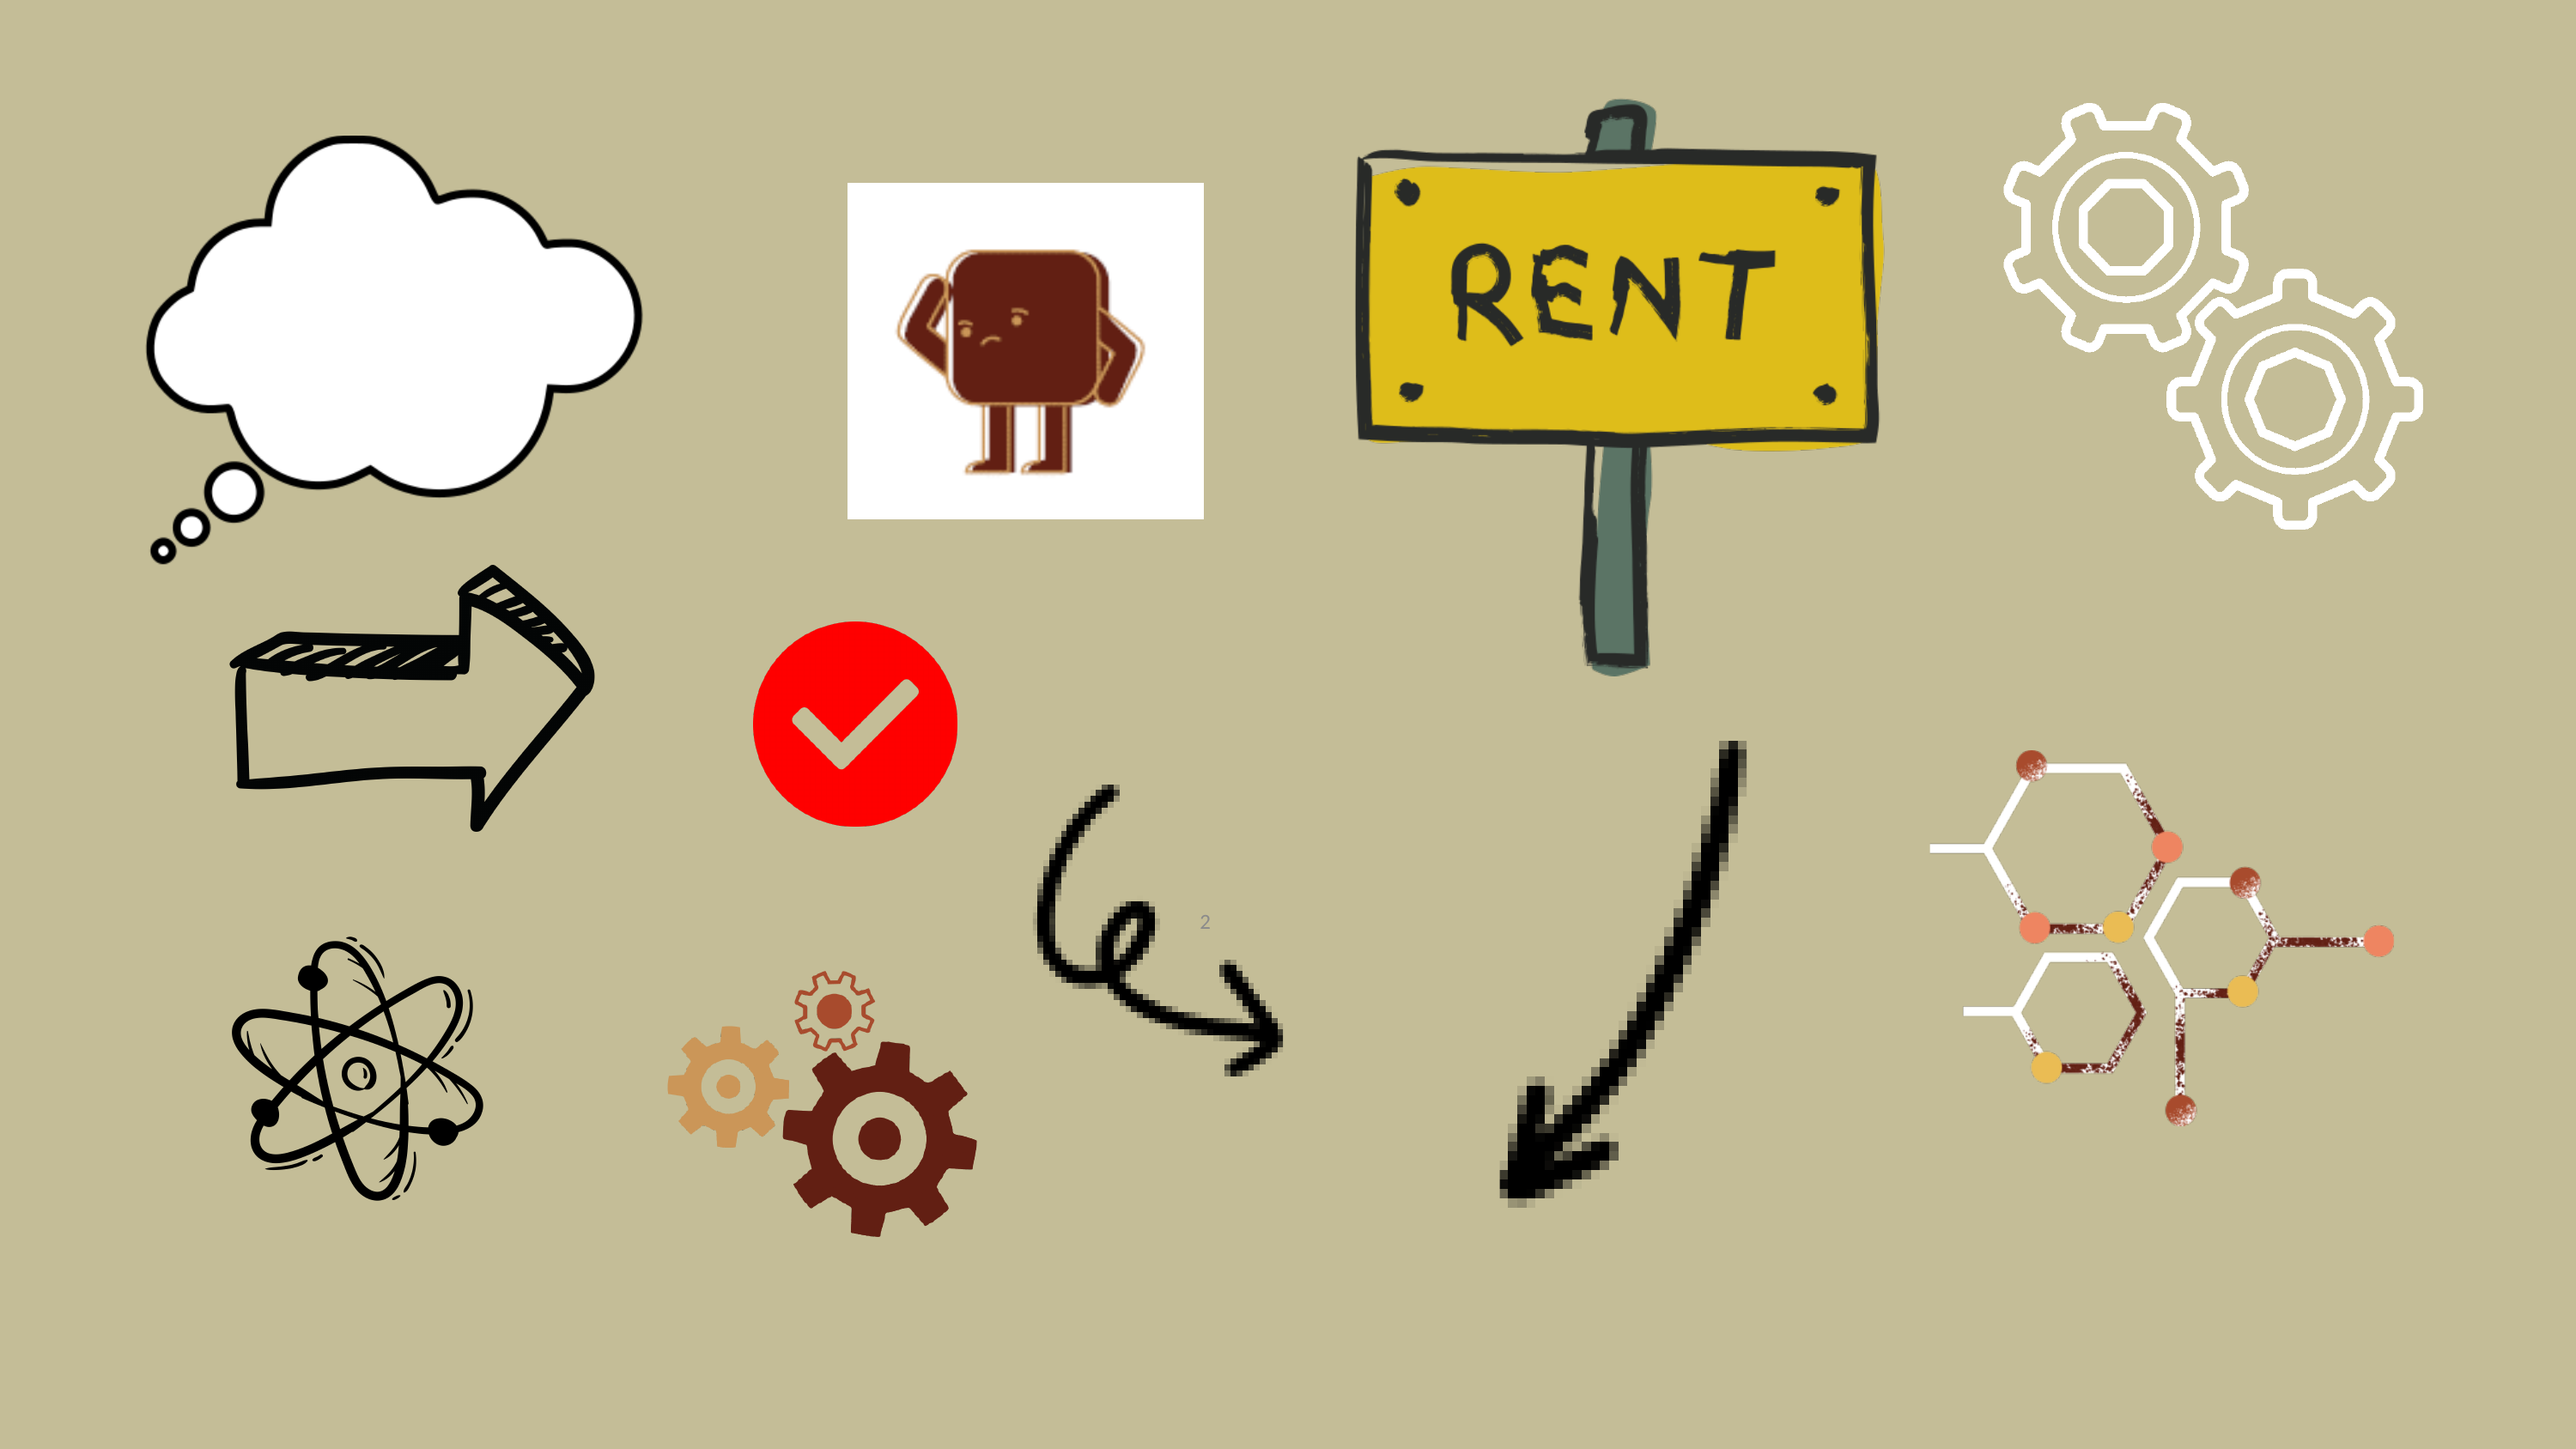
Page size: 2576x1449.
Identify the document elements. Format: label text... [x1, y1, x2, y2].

slide_number 2 [922, 894, 1224, 947]
picture [1997, 95, 2423, 530]
picture [848, 182, 1205, 519]
text_box [1032, 785, 1284, 1082]
text_box [667, 971, 977, 1237]
text_box [1355, 96, 1886, 676]
text_box [229, 937, 484, 1203]
text_box [229, 565, 596, 832]
text_box [1929, 750, 2395, 1126]
text_box [144, 136, 651, 566]
text_box [1499, 741, 1747, 1217]
picture [752, 621, 957, 827]
